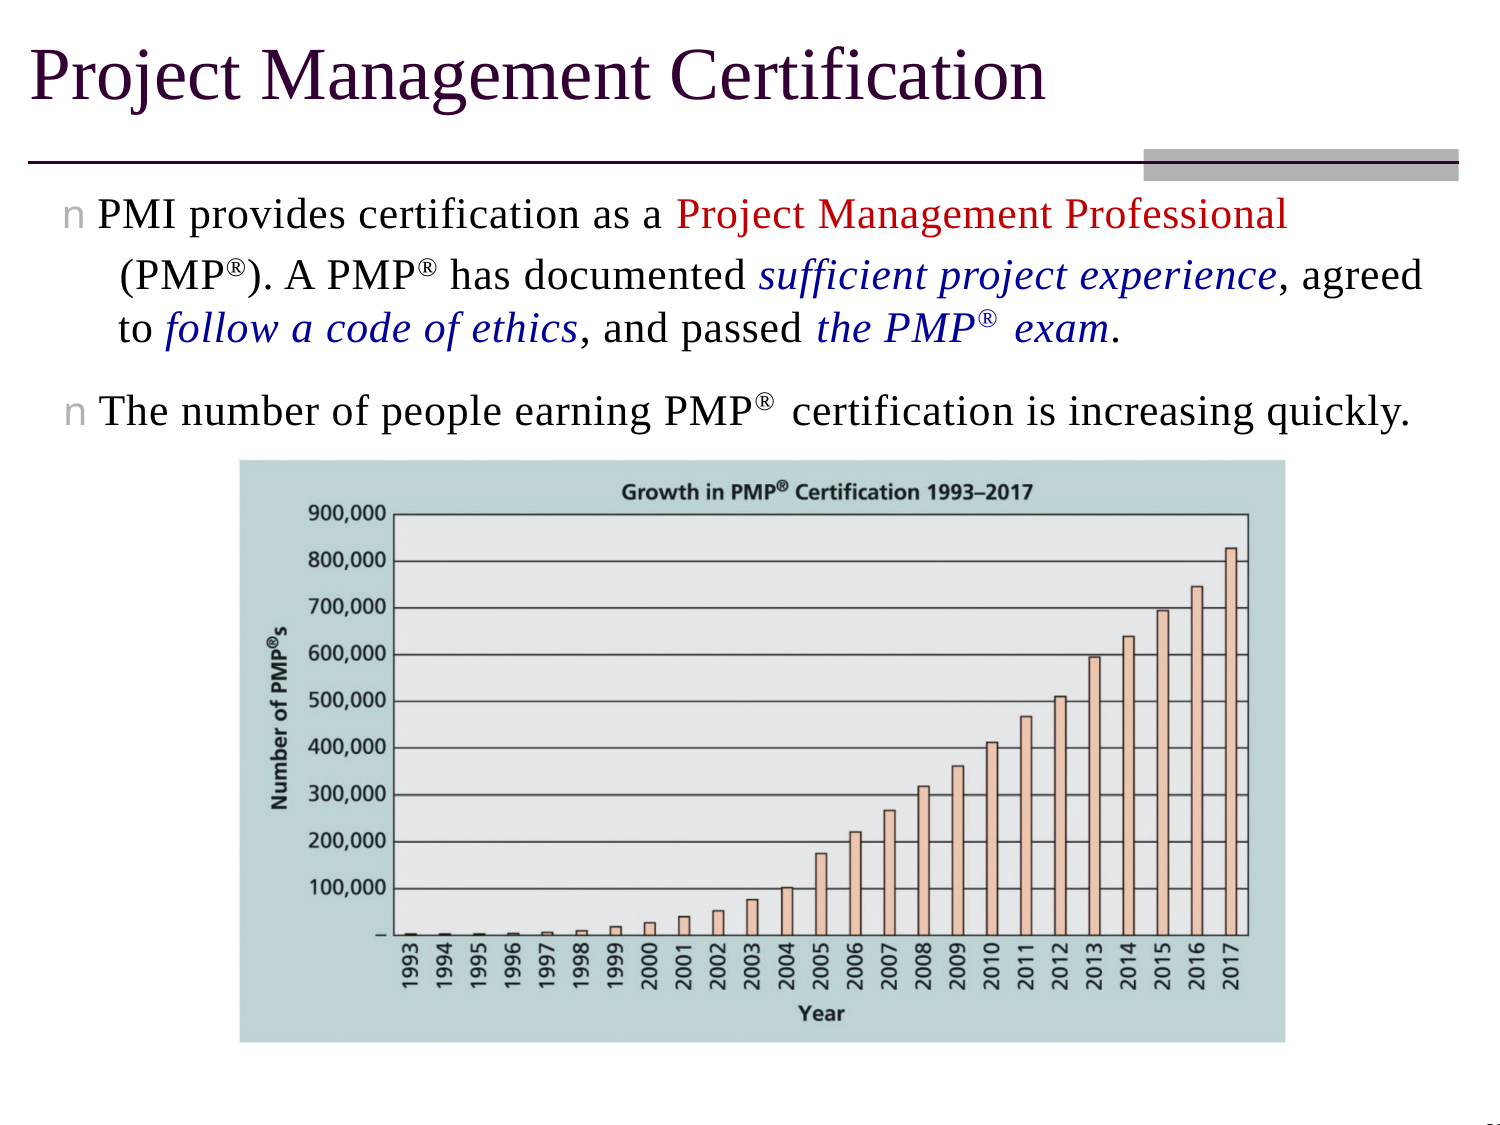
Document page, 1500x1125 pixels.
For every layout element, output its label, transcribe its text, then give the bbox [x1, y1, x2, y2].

text_box Project Management Certification [27, 34, 1051, 117]
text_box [28, 149, 1459, 181]
picture [237, 457, 1288, 1043]
text_box n PMI provides certification as a Project Management Professional (PMP®). A PMP® has documented sufficient project experience, agreed to follow a code of ethics, and passed the PMP® exam. n The number of people earning PMP® certification is increasing quickly. [59, 188, 1438, 430]
text_box 25 [1481, 1120, 1500, 1125]
